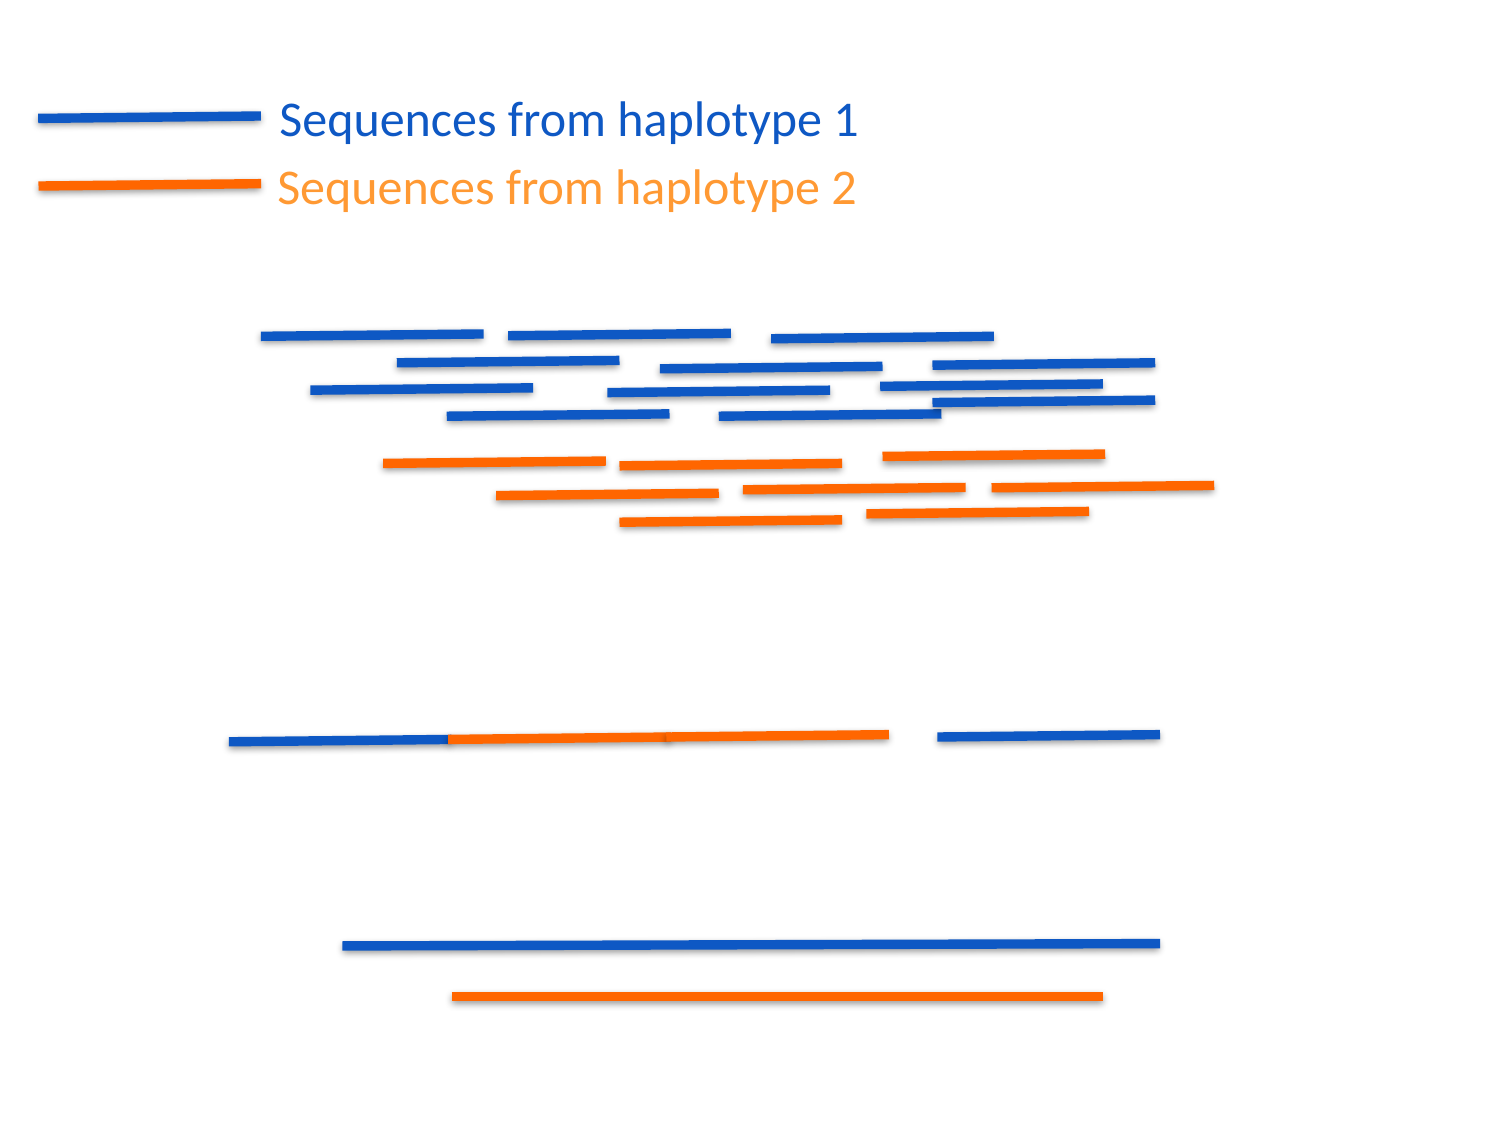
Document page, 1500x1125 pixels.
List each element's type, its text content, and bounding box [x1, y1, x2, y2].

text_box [12, 802, 1226, 997]
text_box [260, 333, 1215, 523]
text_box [37, 115, 262, 119]
text_box Sequences from haplotype 1 [264, 79, 874, 155]
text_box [12, 569, 1203, 743]
text_box Sequences from haplotype 2 [262, 146, 872, 222]
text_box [38, 183, 262, 187]
